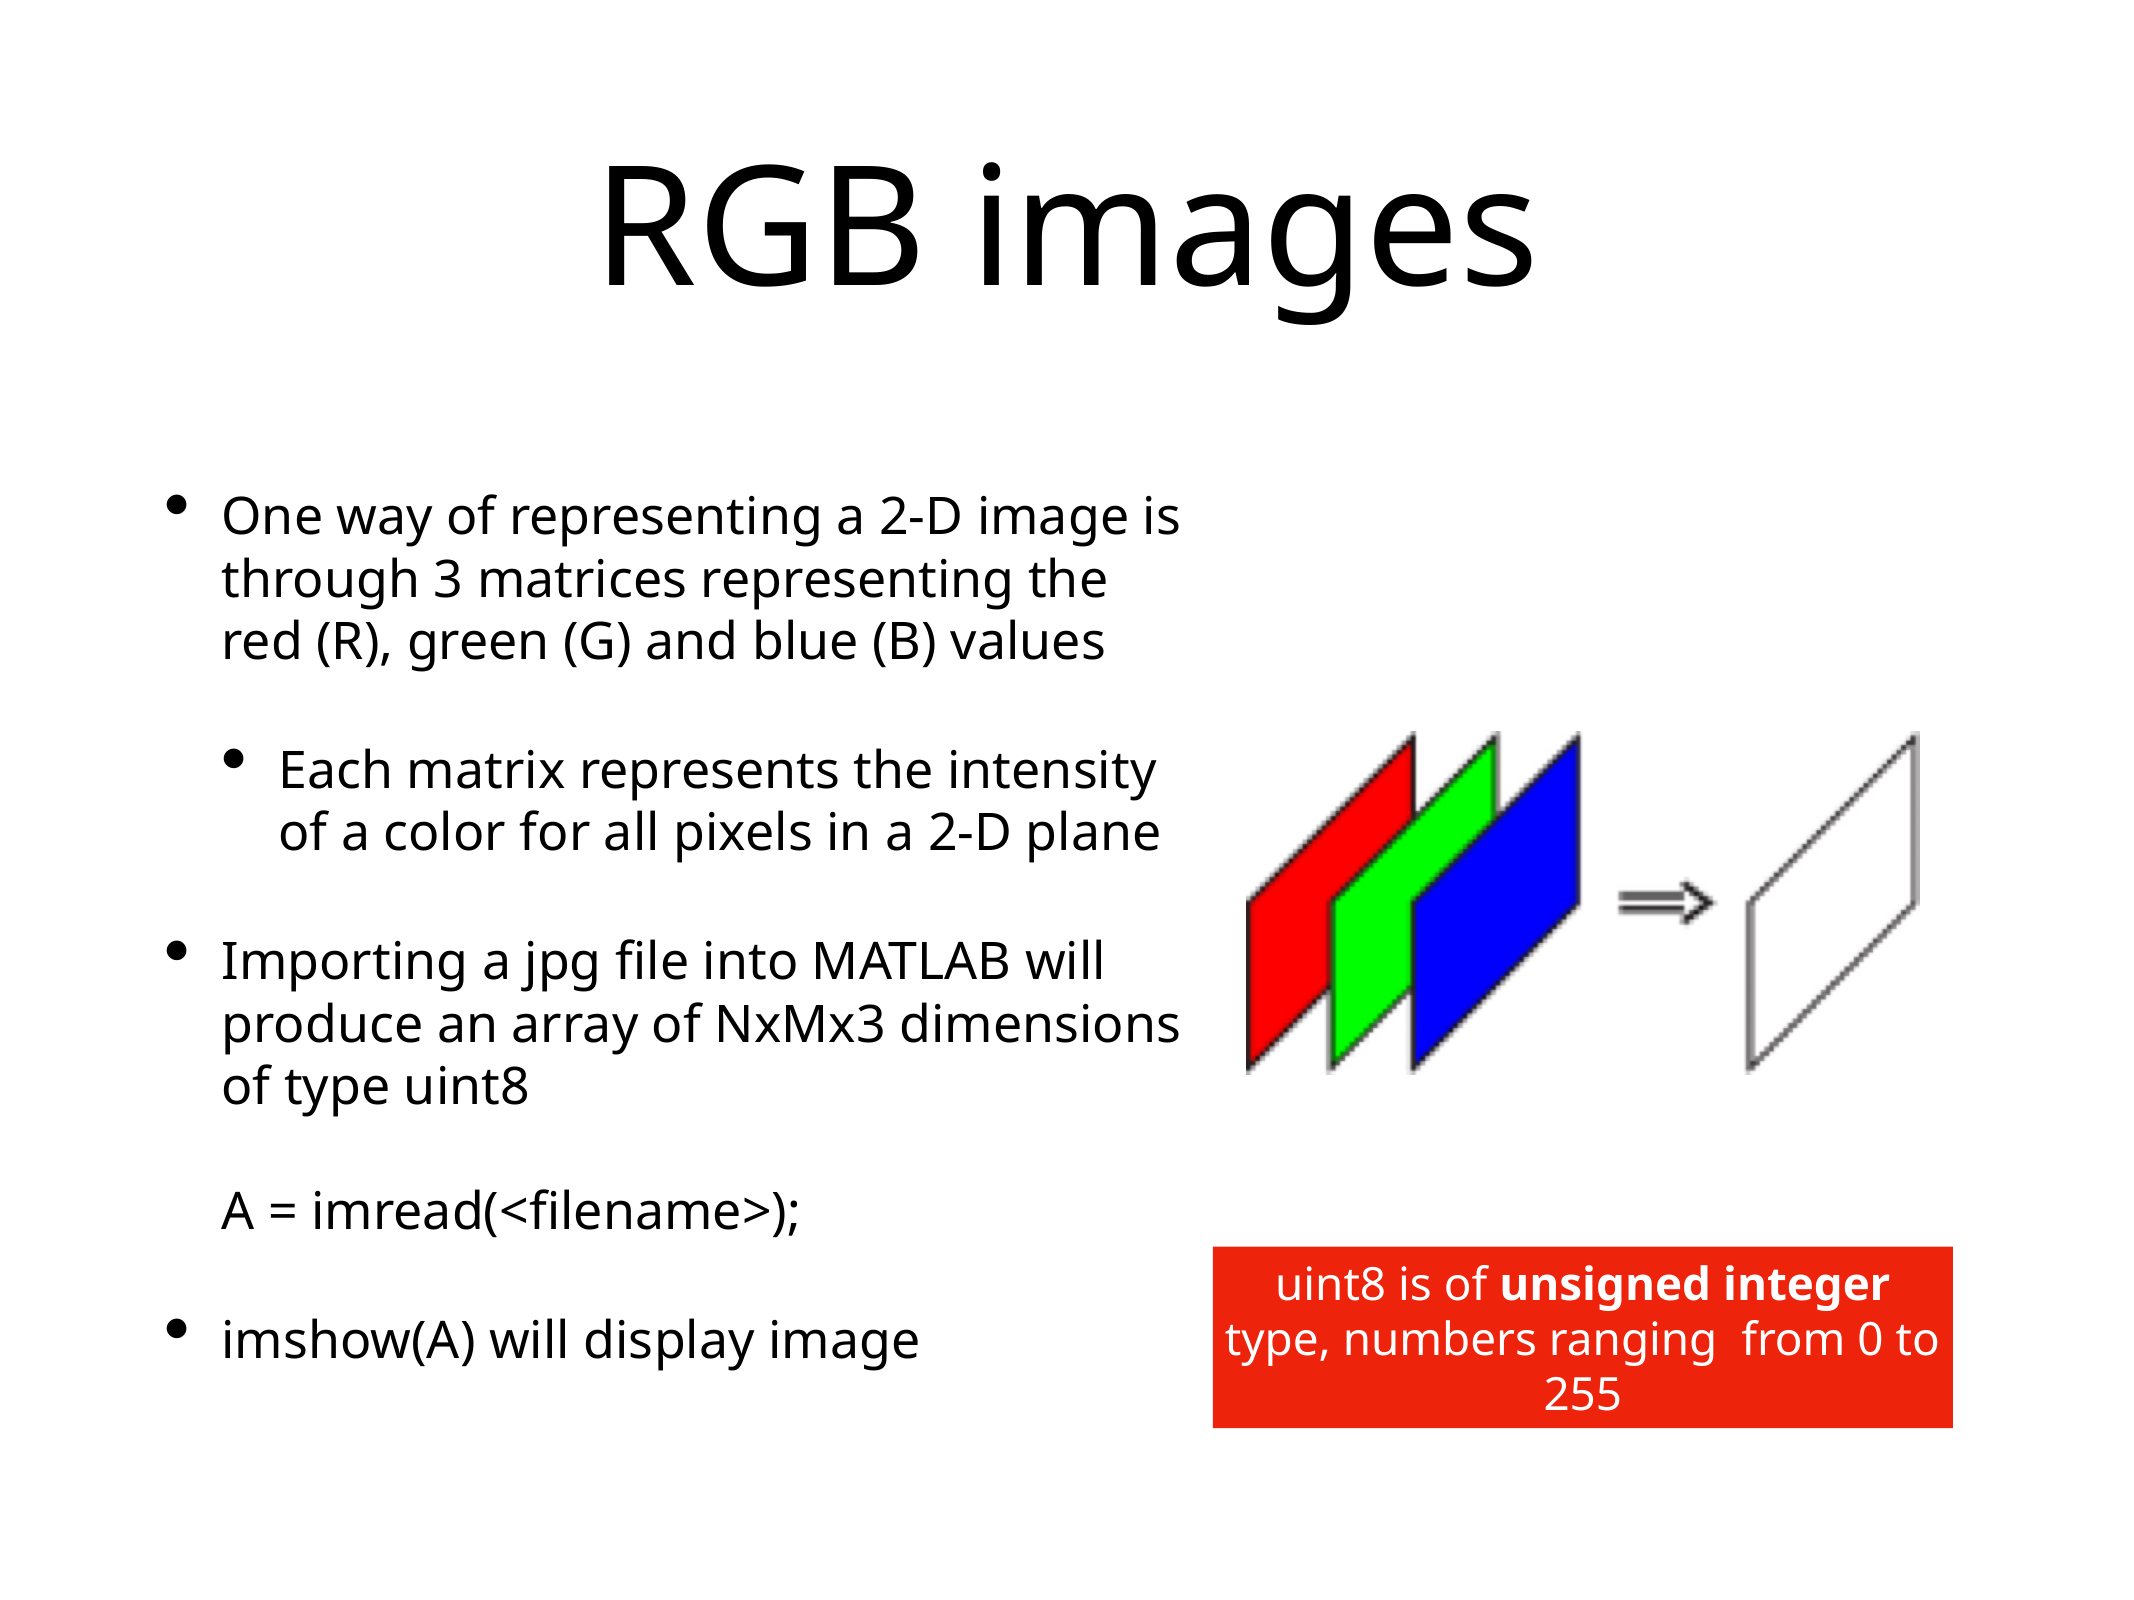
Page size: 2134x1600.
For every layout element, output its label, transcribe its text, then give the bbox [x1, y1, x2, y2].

list One way of representing a 2-D image is through 3 matrices representing the red (R), green (G) and blue (B) values Each matrix represents the intensity of a color for all pixels in a 2-D plane Importing a jpg file into MATLAB will produce an array of NxMx3 dimensions of type uint8 A = imread(<filename>); imshow(A) will display image [155, 424, 1196, 1427]
text_box uint8 is of unsigned integer type, numbers ranging from 0 to 255 [1212, 1246, 1953, 1429]
picture [1246, 731, 1920, 1075]
title RGB images [155, 41, 1978, 397]
